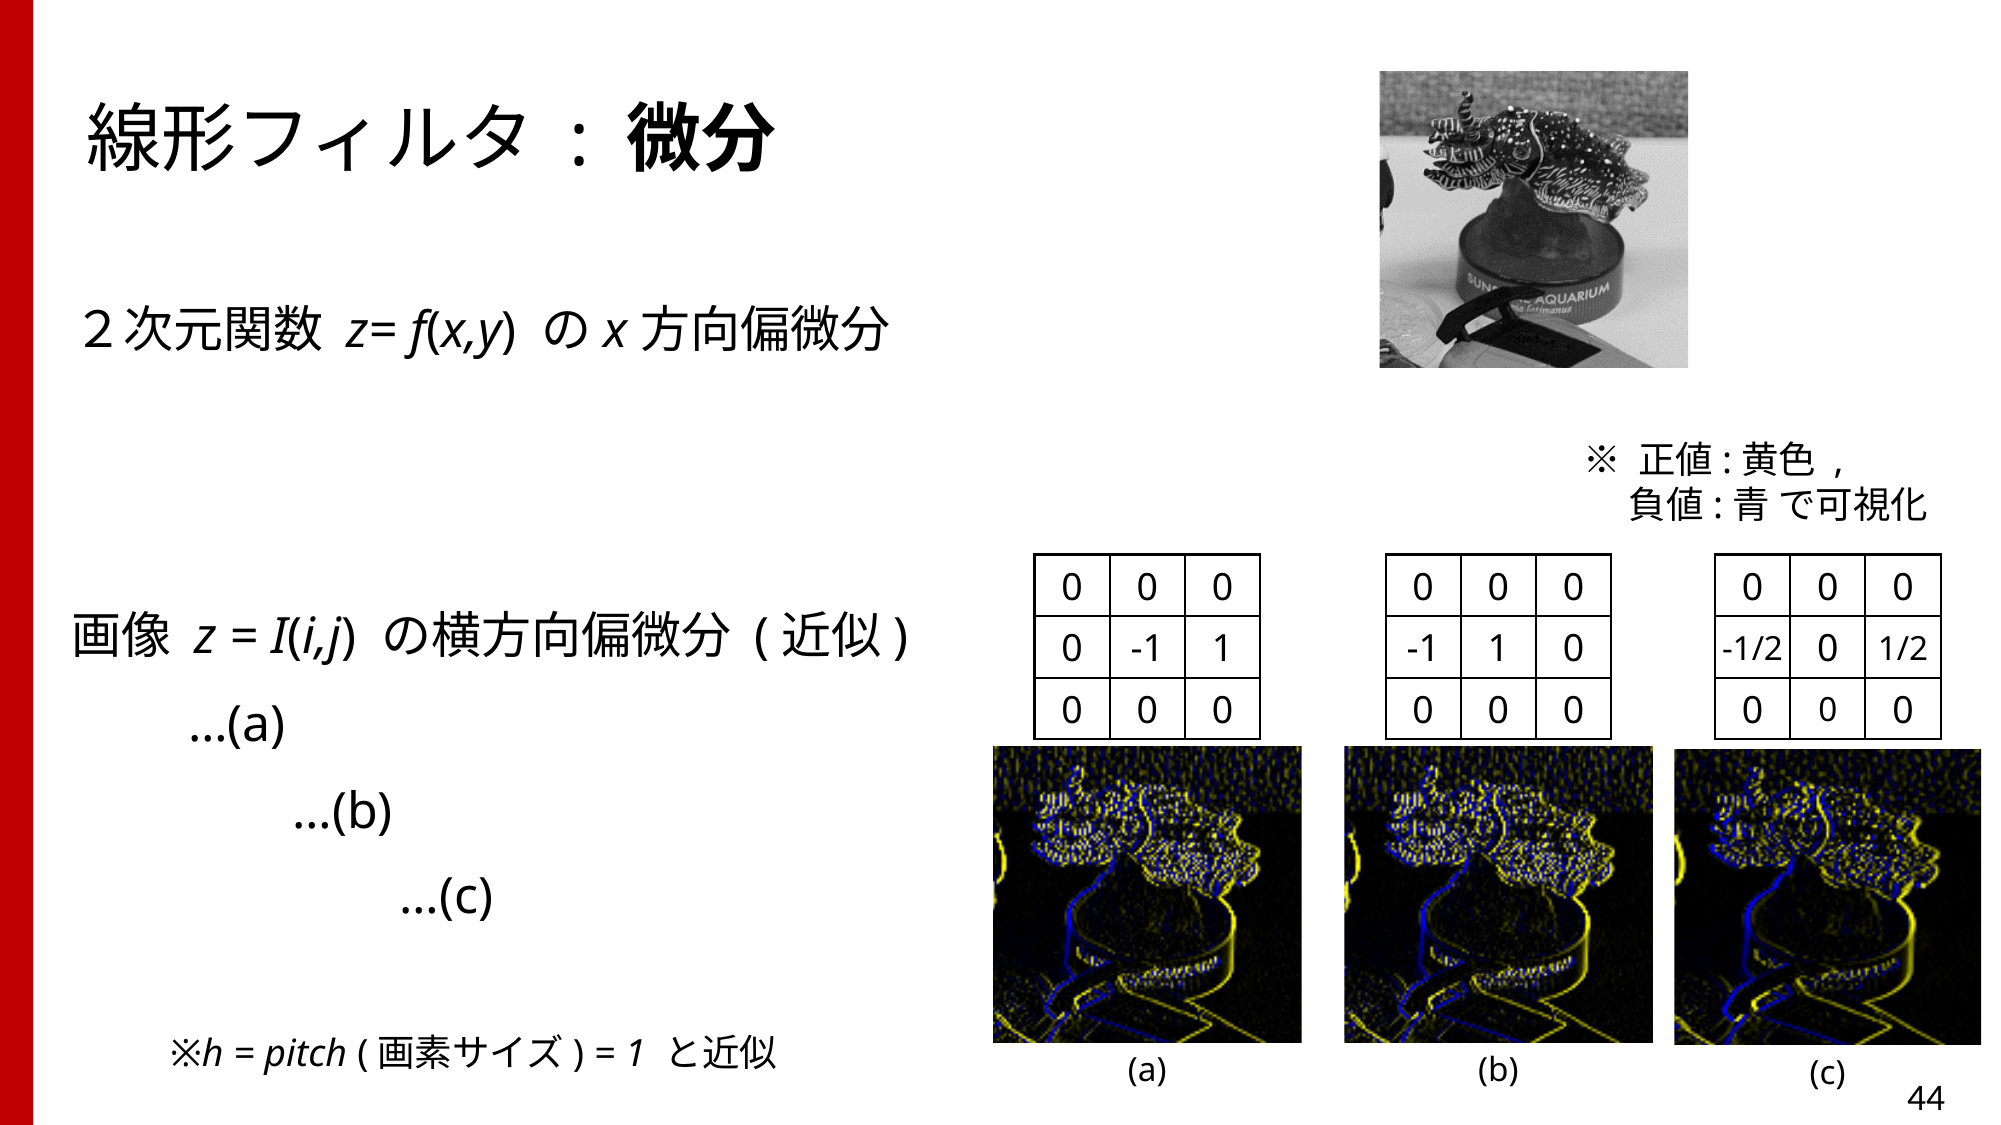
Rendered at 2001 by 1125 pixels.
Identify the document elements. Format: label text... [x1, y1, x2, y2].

picture [993, 746, 1302, 1043]
title 線形フィルタ : 微分 [71, 93, 1379, 189]
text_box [1714, 554, 1941, 740]
picture [1379, 71, 1689, 368]
text_box ※h = pitch (画素サイズ) = 1 と近似 [155, 1021, 793, 1082]
slide_number 44 [1892, 1065, 2000, 1125]
text_box (b) [1463, 1043, 1534, 1096]
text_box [1385, 554, 1612, 740]
text_box (c) [1794, 1045, 1861, 1099]
text_box (a) [1113, 1043, 1182, 1096]
picture [1674, 749, 1982, 1045]
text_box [1034, 554, 1261, 740]
picture [1344, 746, 1653, 1043]
text_box ※ 正値:黄色 , 負値:青 で可視化 [1568, 429, 1943, 534]
